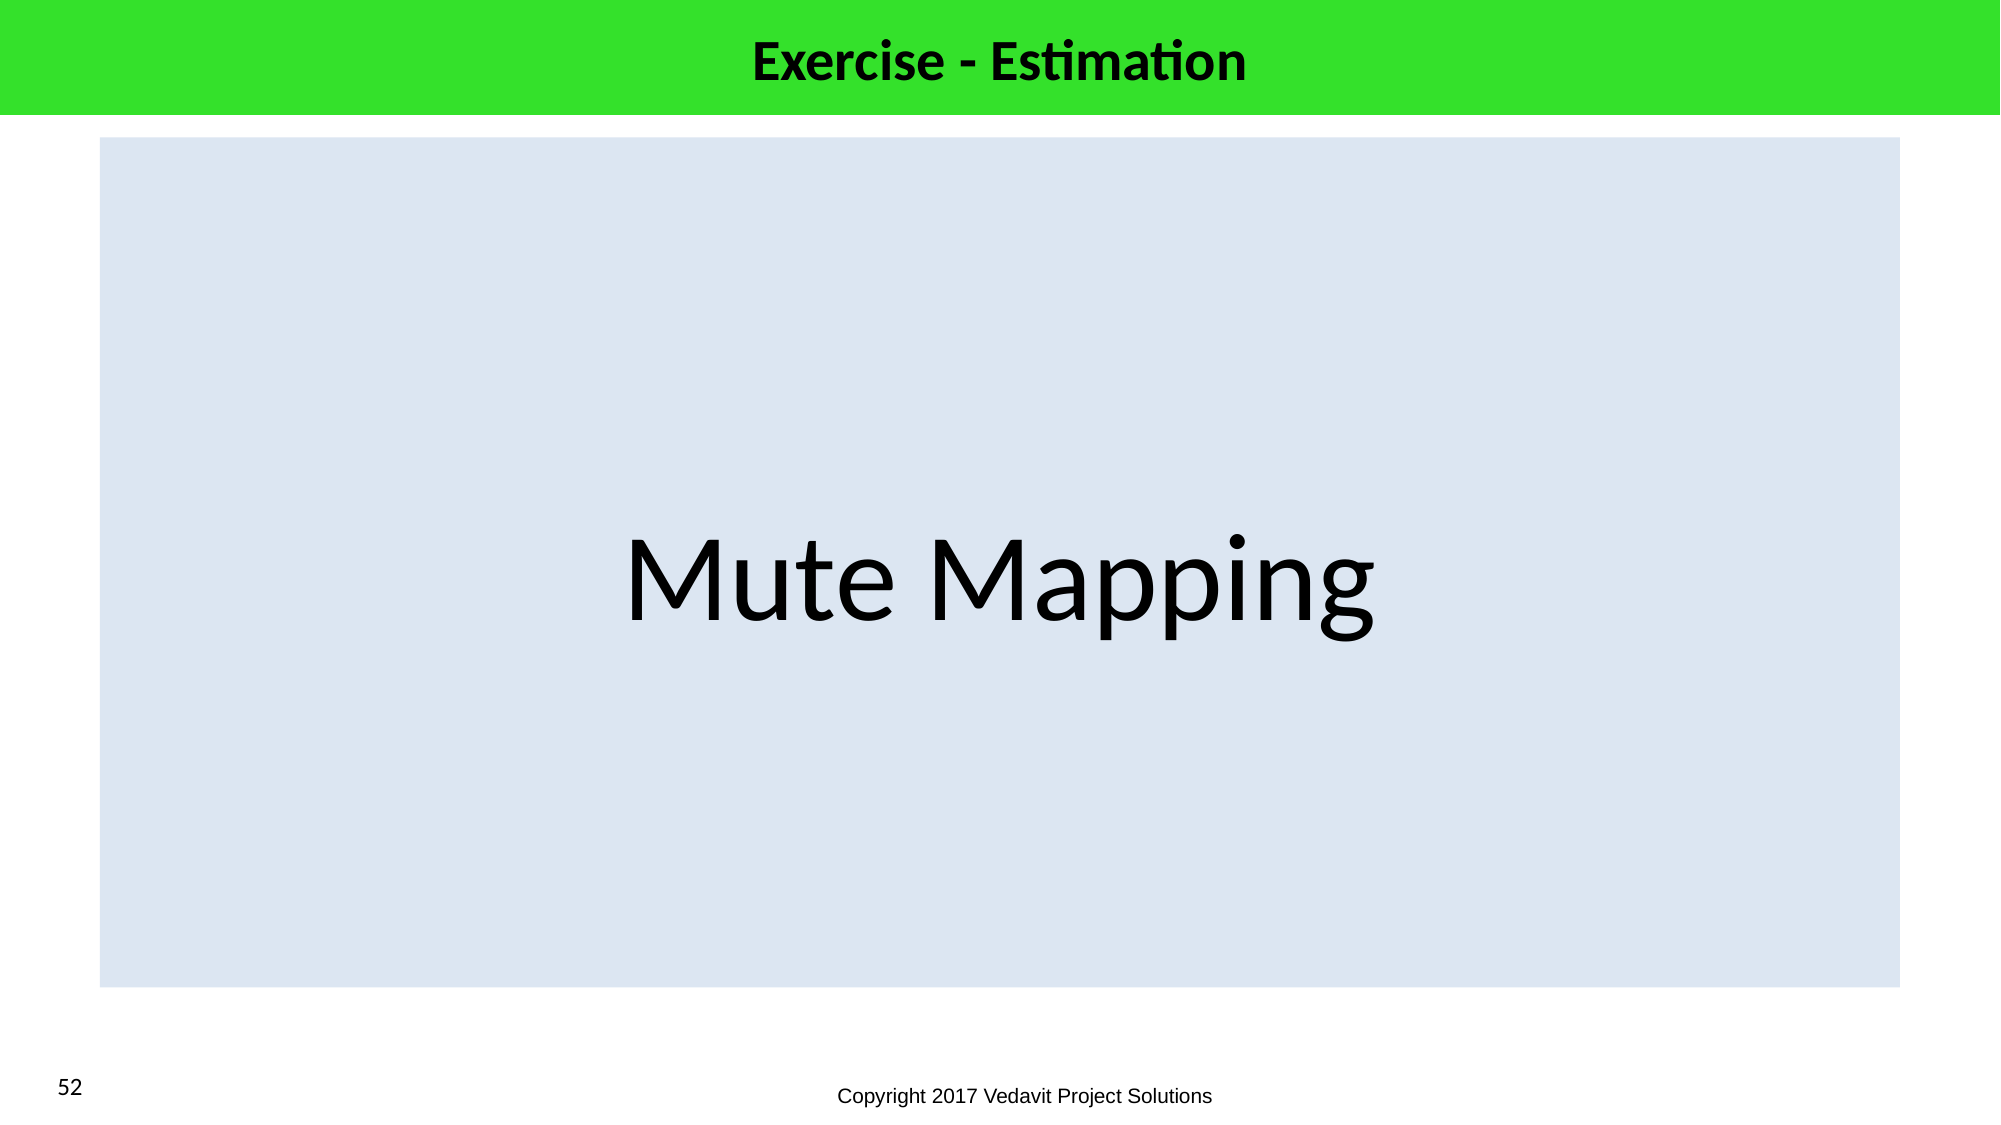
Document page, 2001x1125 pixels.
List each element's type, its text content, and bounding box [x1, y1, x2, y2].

title Exercise - Estimation [0, 0, 2000, 115]
list Mute Mapping [99, 137, 1900, 988]
slide_number 52 [3, 1055, 137, 1116]
